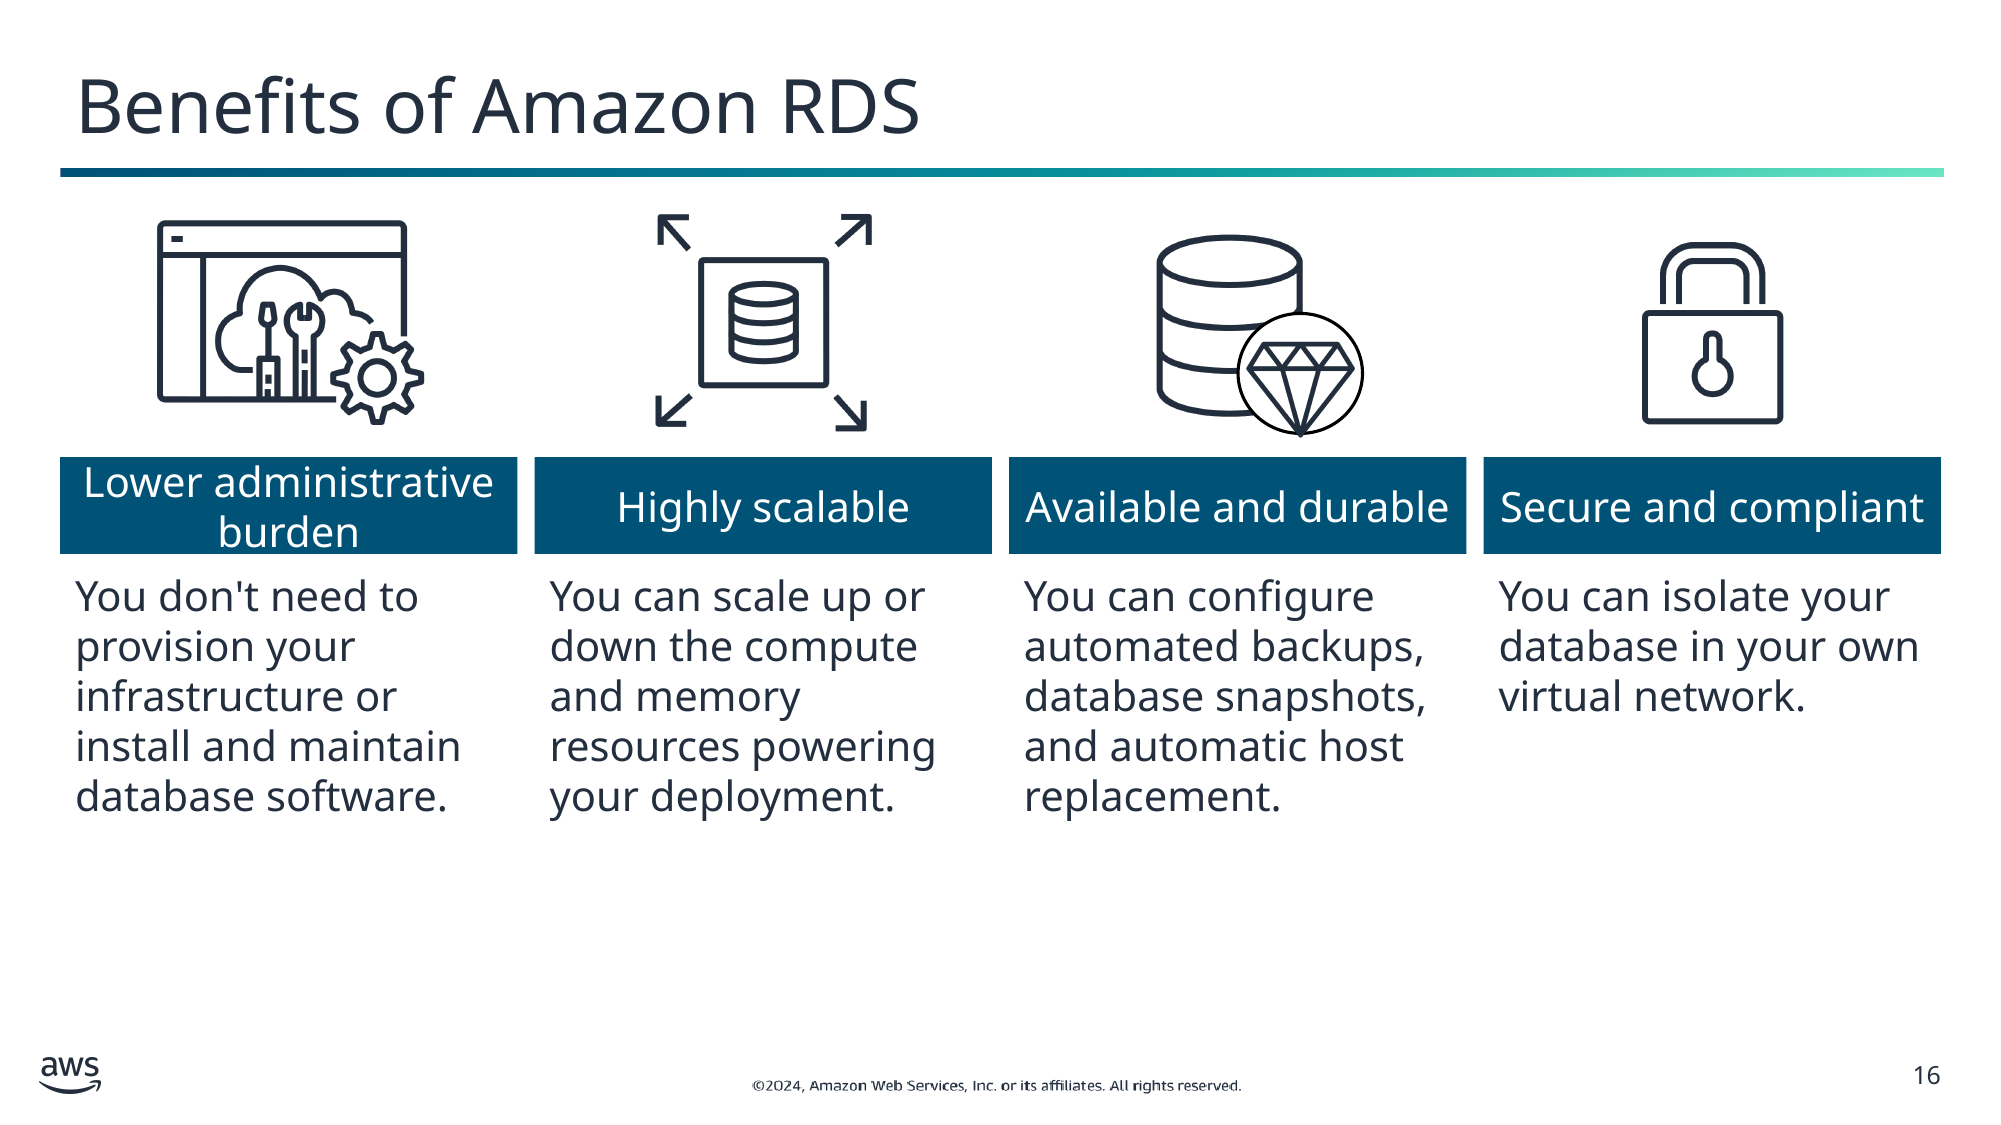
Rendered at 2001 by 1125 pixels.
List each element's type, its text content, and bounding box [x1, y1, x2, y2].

picture [612, 168, 1944, 456]
picture [39, 1057, 101, 1094]
list You don't need to provision your infrastructure or install and maintain database software. [60, 562, 518, 1056]
slide_number ‹#› [1861, 1057, 1941, 1095]
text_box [1079, 175, 1381, 476]
list You can configure automated backups, database snapshots, and automatic host replacement. [1009, 562, 1467, 1056]
picture [138, 178, 439, 456]
title Benefits of Amazon RDS [60, 49, 1941, 170]
list Secure and compliant [1483, 457, 1941, 554]
list You can scale up or down the compute and memory resources powering your deployment. [534, 562, 992, 1056]
list You can isolate your database in your own virtual network. [1483, 562, 1941, 1056]
picture [706, 1072, 1290, 1100]
list Available and durable [1009, 457, 1467, 554]
list Lower administrative burden [60, 457, 518, 554]
list Highly scalable [534, 457, 992, 554]
